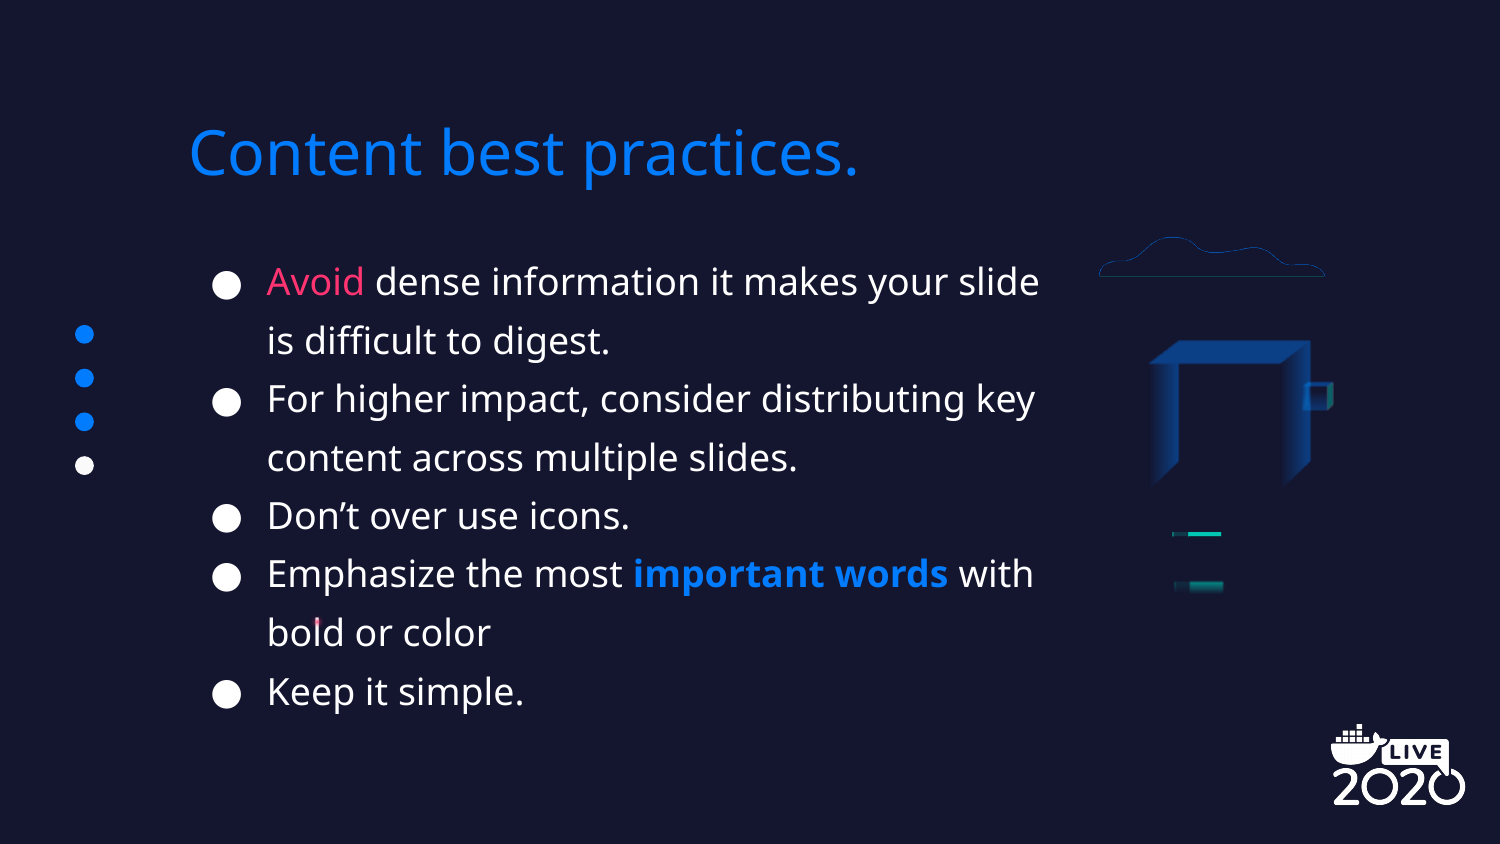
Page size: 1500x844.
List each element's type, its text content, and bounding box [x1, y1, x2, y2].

text_box Content best practices. [176, 107, 1097, 200]
picture [1247, 685, 1500, 844]
picture [24, 202, 1476, 657]
text_box Avoid dense information it makes your slide is difficult to digest. For higher impact, consider distributing key content across multiple slides. Don’t over use icons. Emphasize the most important words with bold or color Keep it simple. [176, 665, 1097, 713]
